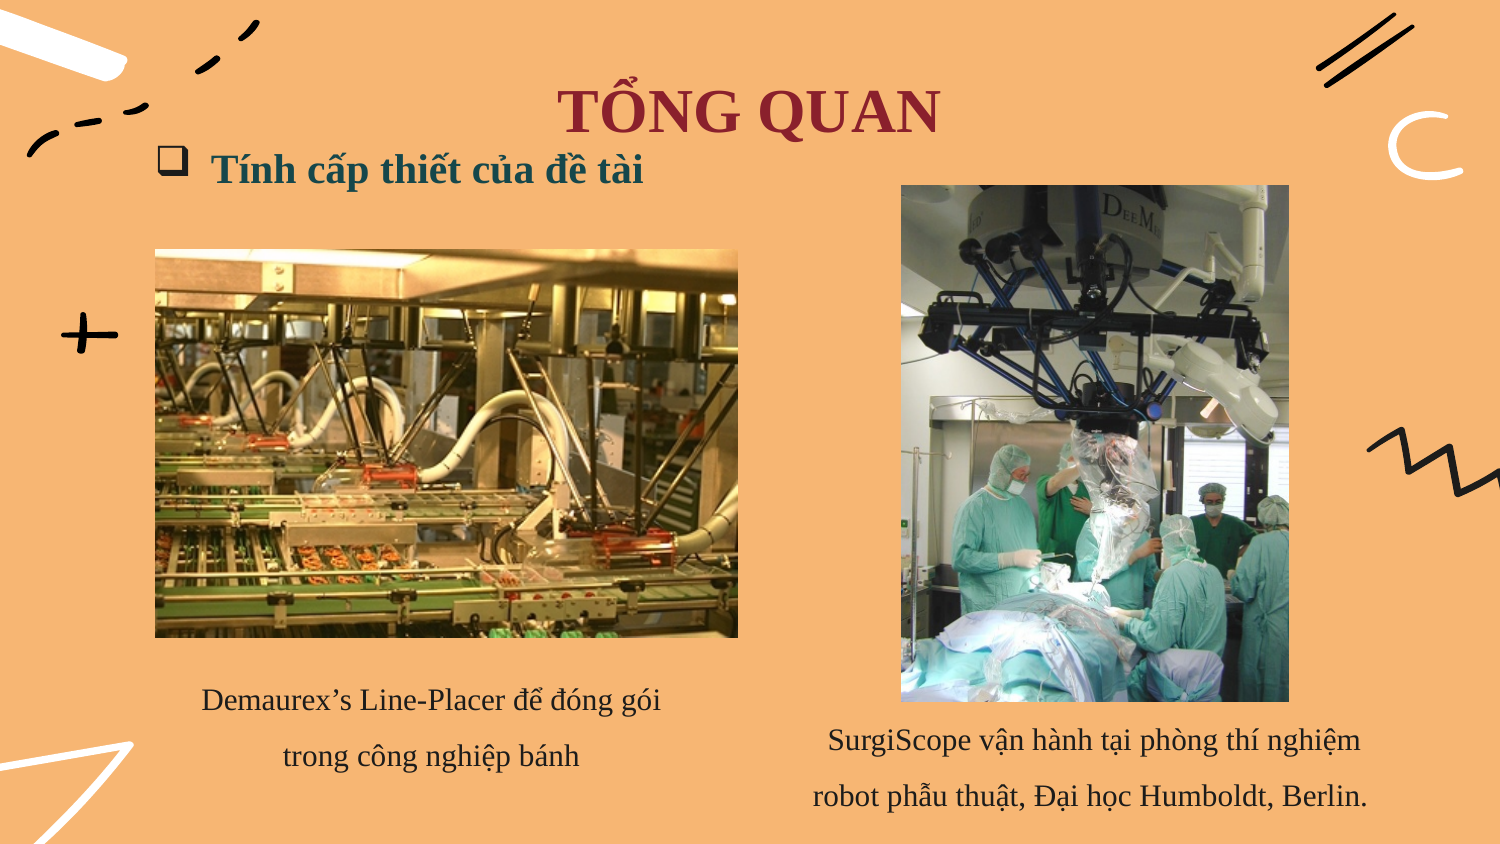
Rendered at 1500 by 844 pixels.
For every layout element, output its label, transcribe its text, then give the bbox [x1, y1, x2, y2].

picture [155, 249, 739, 639]
title SurgiScope vận hành tại phòng thí nghiệm robot phẫu thuật, Đại học Humboldt, Berlin. [788, 713, 1401, 800]
title Demaurex’s Line-Placer để đóng gói trong công nghiệp bánh [170, 673, 693, 761]
subtitle Tính cấp thiết của đề tài [139, 126, 663, 250]
picture [900, 184, 1289, 702]
title TỔNG QUAN [118, 55, 1382, 144]
